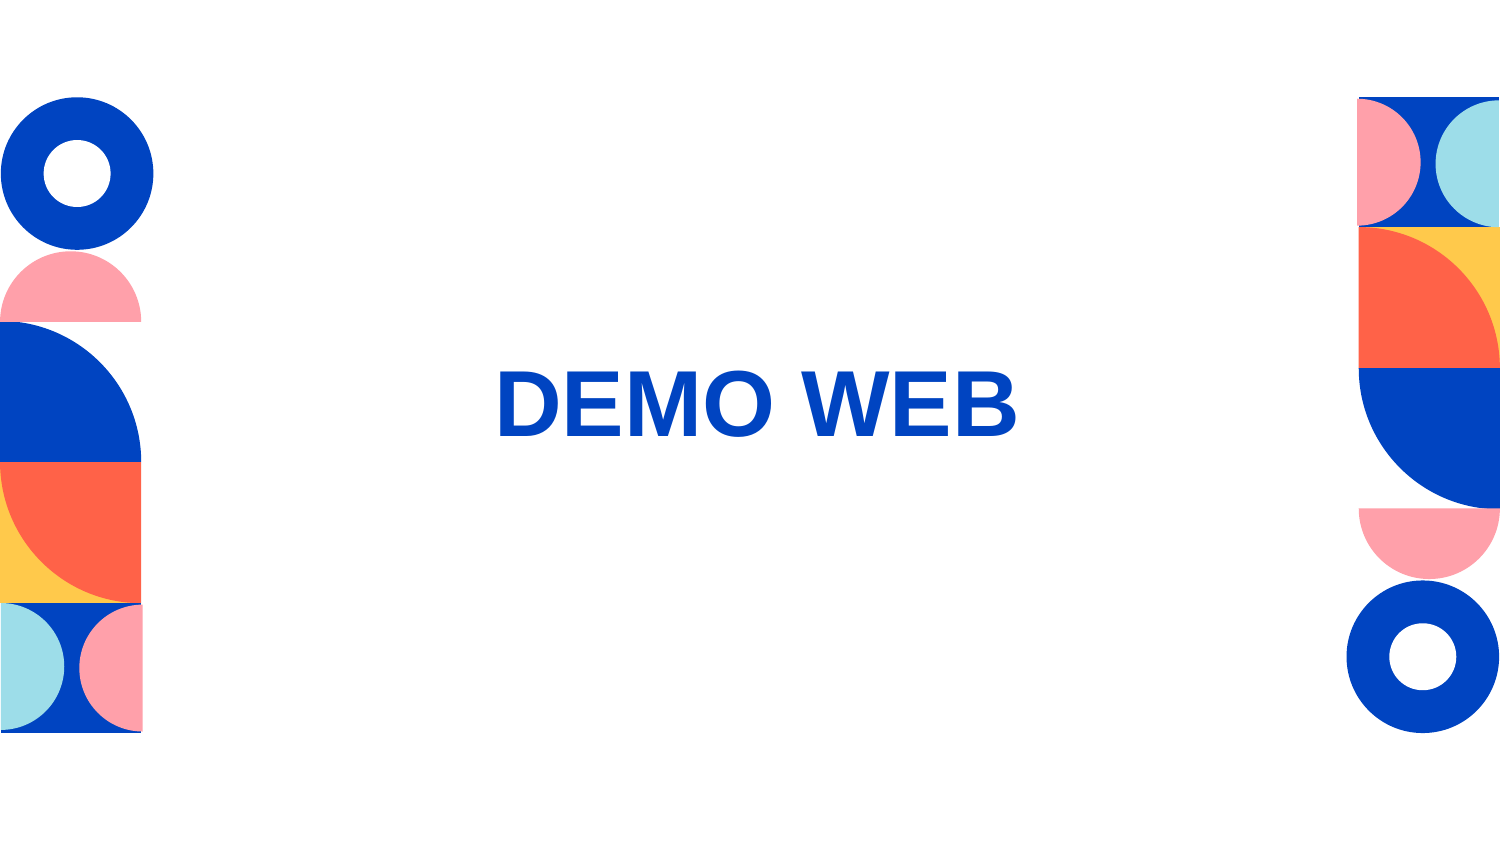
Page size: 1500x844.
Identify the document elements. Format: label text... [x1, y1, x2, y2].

text_box [1375, 227, 1500, 352]
text_box [0, 462, 142, 603]
text_box [0, 603, 65, 730]
text_box [0, 603, 142, 734]
text_box [1435, 100, 1499, 228]
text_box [0, 96, 154, 250]
text_box [0, 322, 142, 462]
text_box [1358, 227, 1500, 368]
text_box [1358, 508, 1500, 580]
text_box DEMO WEB [298, 336, 1216, 462]
text_box [79, 604, 143, 732]
text_box [1357, 98, 1421, 226]
text_box [0, 258, 142, 322]
text_box [0, 479, 122, 603]
text_box [1389, 623, 1457, 691]
text_box [1346, 580, 1500, 734]
text_box [1358, 97, 1500, 227]
text_box [1358, 368, 1500, 508]
